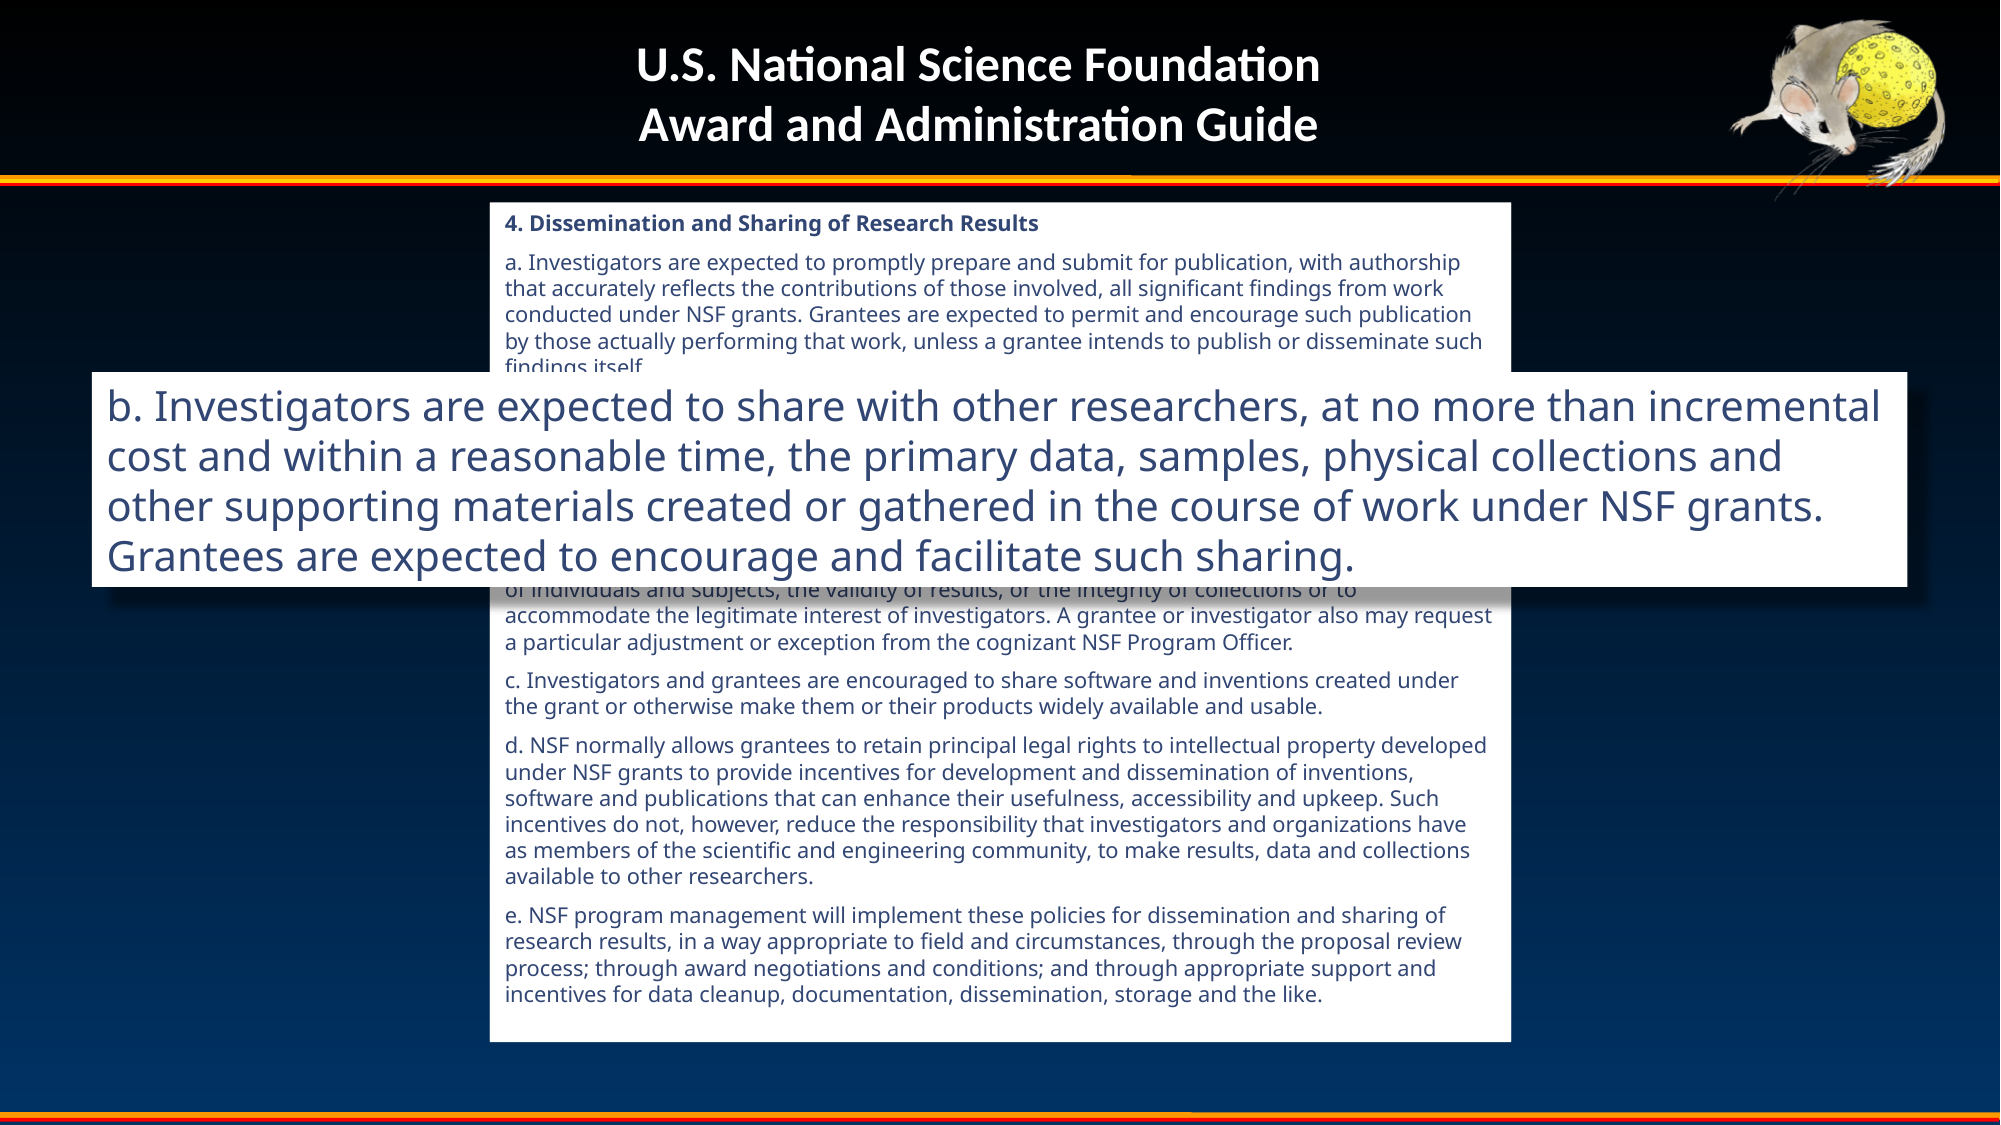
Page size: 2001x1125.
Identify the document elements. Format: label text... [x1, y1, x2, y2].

text_box b. Investigators are expected to share with other researchers, at no more than incremental cost and within a reasonable time, the primary data, samples, physical collections and other supporting materials created or gathered in the course of work under NSF grants. Grantees are expected to encourage and facilitate such sharing. [91, 372, 1908, 587]
text_box U.S. National Science Foundation Award and Administration Guide [621, 24, 1337, 159]
picture [1698, 0, 1999, 224]
text_box 4. Dissemination and Sharing of Research Results a. Investigators are expected to promptly prepare and submit for publication, with authorship that accurately reflects the contributions of those involved, all significant findings from work conducted under NSF grants. Grantees are expected to permit and encourage such publication by those actually performing that work, unless a grantee intends to publish or disseminate such findings itself. b. Investigators are expected to share with other researchers, at no more than incremental cost and within a reasonable time, the primary data, samples, physical collections and other supporting materials created or gathered in the course of work under NSF grants. Grantees are expected to encourage and facilitate such sharing. Privileged or confidential information should be released only in a form that protects the privacy of individuals and subjects involved. General adjustments and, where essential, exceptions to this sharing expectation may be specified by the funding NSF Program or Division/Office for a particular field or discipline to safeguard the rights of individuals and subjects, the validity of results, or the integrity of collections or to accommodate the legitimate interest of investigators. A grantee or investigator also may request a particular adjustment or exception from the cognizant NSF Program Officer. c. Investigators and grantees are encouraged to share software and inventions created under the grant or otherwise make them or their products widely available and usable. d. NSF normally allows grantees to retain principal legal rights to intellectual property developed under NSF grants to provide incentives for development and dissemination of inventions, software and publications that can enhance their usefulness, accessibility and upkeep. Such incentives do not, however, reduce the responsibility that investigators and organizations have as members of the scientific and engineering community, to make results, data and collections available to other researchers. e. NSF program management will implement these policies for dissemination and sharing of research results, in a way appropriate to field and circumstances, through the proposal review process; through award negotiations and conditions; and through appropriate support and incentives for data cleanup, documentation, dissemination, storage and the like. [489, 613, 1512, 1042]
text_box 4. Dissemination and Sharing of Research Results a. Investigators are expected to promptly prepare and submit for publication, with authorship that accurately reflects the contributions of those involved, all significant findings from work conducted under NSF grants. Grantees are expected to permit and encourage such publication by those actually performing that work, unless a grantee intends to publish or disseminate such findings itself. b. Investigators are expected to share with other researchers, at no more than incremental cost and within a reasonable time, the primary data, samples, physical collections and other supporting materials created or gathered in the course of work under NSF grants. Grantees are expected to encourage and facilitate such sharing. Privileged or confidential information should be released only in a form that protects the privacy of individuals and subjects involved. General adjustments and, where essential, exceptions to this sharing expectation may be specified by the funding NSF Program or Division/Office for a particular field or discipline to safeguard the rights of individuals and subjects, the validity of results, or the integrity of collections or to accommodate the legitimate interest of investigators. A grantee or investigator also may request a particular adjustment or exception from the cognizant NSF Program Officer. c. Investigators and grantees are encouraged to share software and inventions created under the grant or otherwise make them or their products widely available and usable. d. NSF normally allows grantees to retain principal legal rights to intellectual property developed under NSF grants to provide incentives for development and dissemination of inventions, software and publications that can enhance their usefulness, accessibility and upkeep. Such incentives do not, however, reduce the responsibility that investigators and organizations have as members of the scientific and engineering community, to make results, data and collections available to other researchers. e. NSF program management will implement these policies for dissemination and sharing of research results, in a way appropriate to field and circumstances, through the proposal review process; through award negotiations and conditions; and through appropriate support and incentives for data cleanup, documentation, dissemination, storage and the like. [489, 202, 1512, 372]
